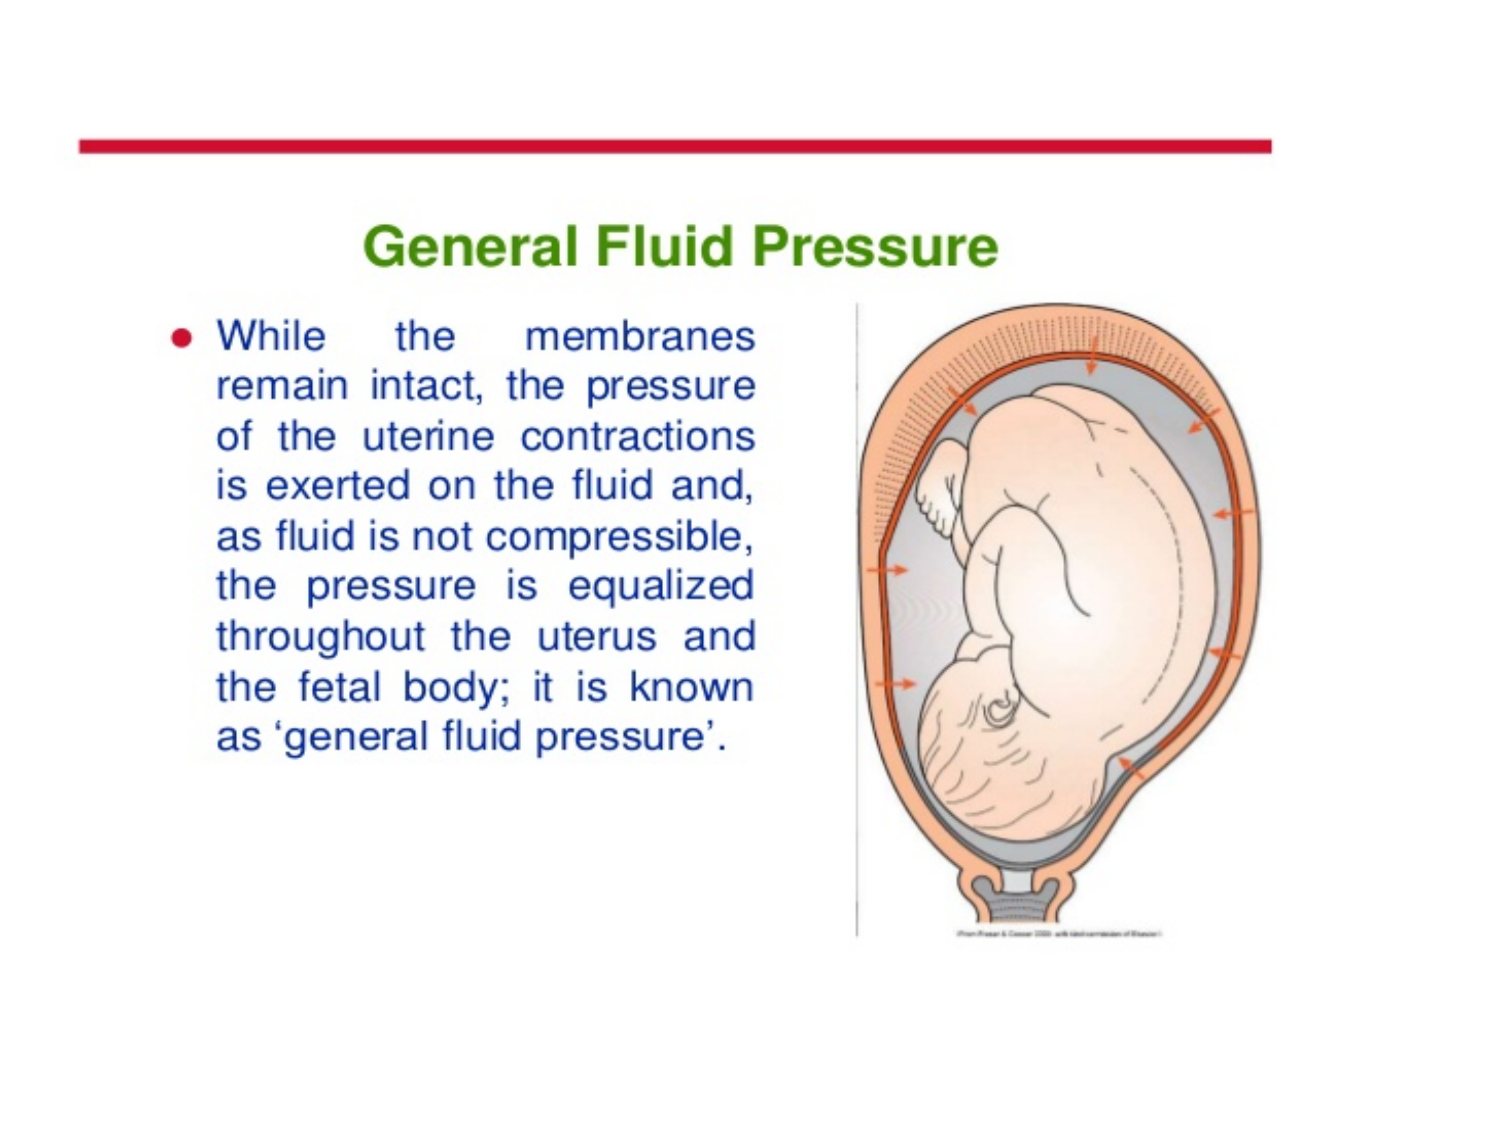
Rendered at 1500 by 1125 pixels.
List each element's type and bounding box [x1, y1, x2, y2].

picture [25, 74, 1338, 1013]
